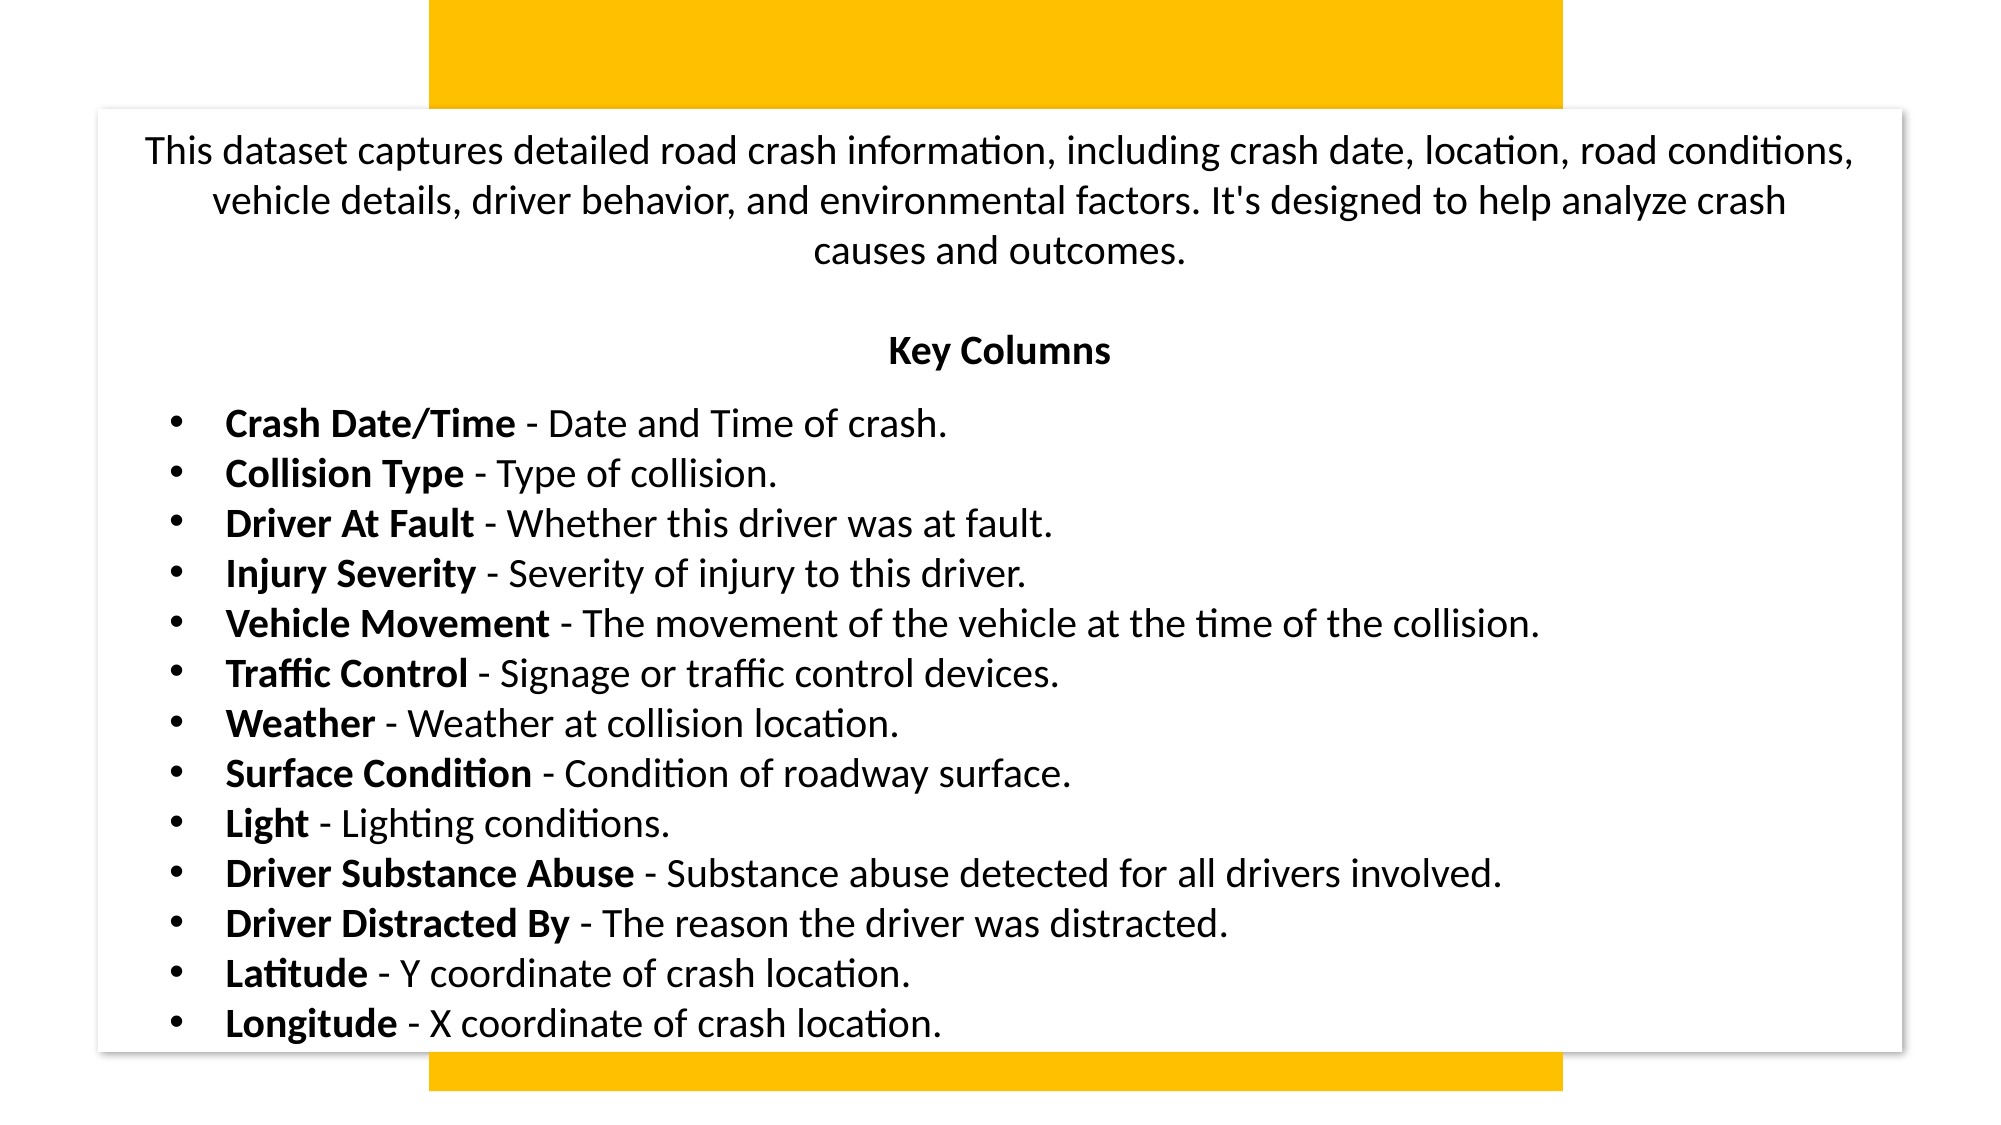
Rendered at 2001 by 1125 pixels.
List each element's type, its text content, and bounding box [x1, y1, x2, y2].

text_box [428, 0, 1564, 105]
text_box This dataset captures detailed road crash information, including crash date, location, road conditions, vehicle details, driver behavior, and environmental factors. It's designed to help analyze crash causes and outcomes. Key Columns [127, 115, 1873, 381]
title [97, 108, 1903, 1052]
text_box [428, 1054, 1564, 1092]
text_box Crash Date/Time - Date and Time of crash. Collision Type - Type of collision. Driver At Fault - Whether this driver was at fault. Injury Severity - Severity of injury to this driver. Vehicle Movement - The movement of the vehicle at the time of the collision. Traffic Control - Signage or traffic control devices. Weather - Weather at collision location. Surface Condition - Condition of roadway surface. Light - Lighting conditions. Driver Substance Abuse - Substance abuse detected for all drivers involved. Driver Distracted By - The reason the driver was distracted. Latitude - Y coordinate of crash location. Longitude - X coordinate of crash location. [154, 388, 1794, 1054]
